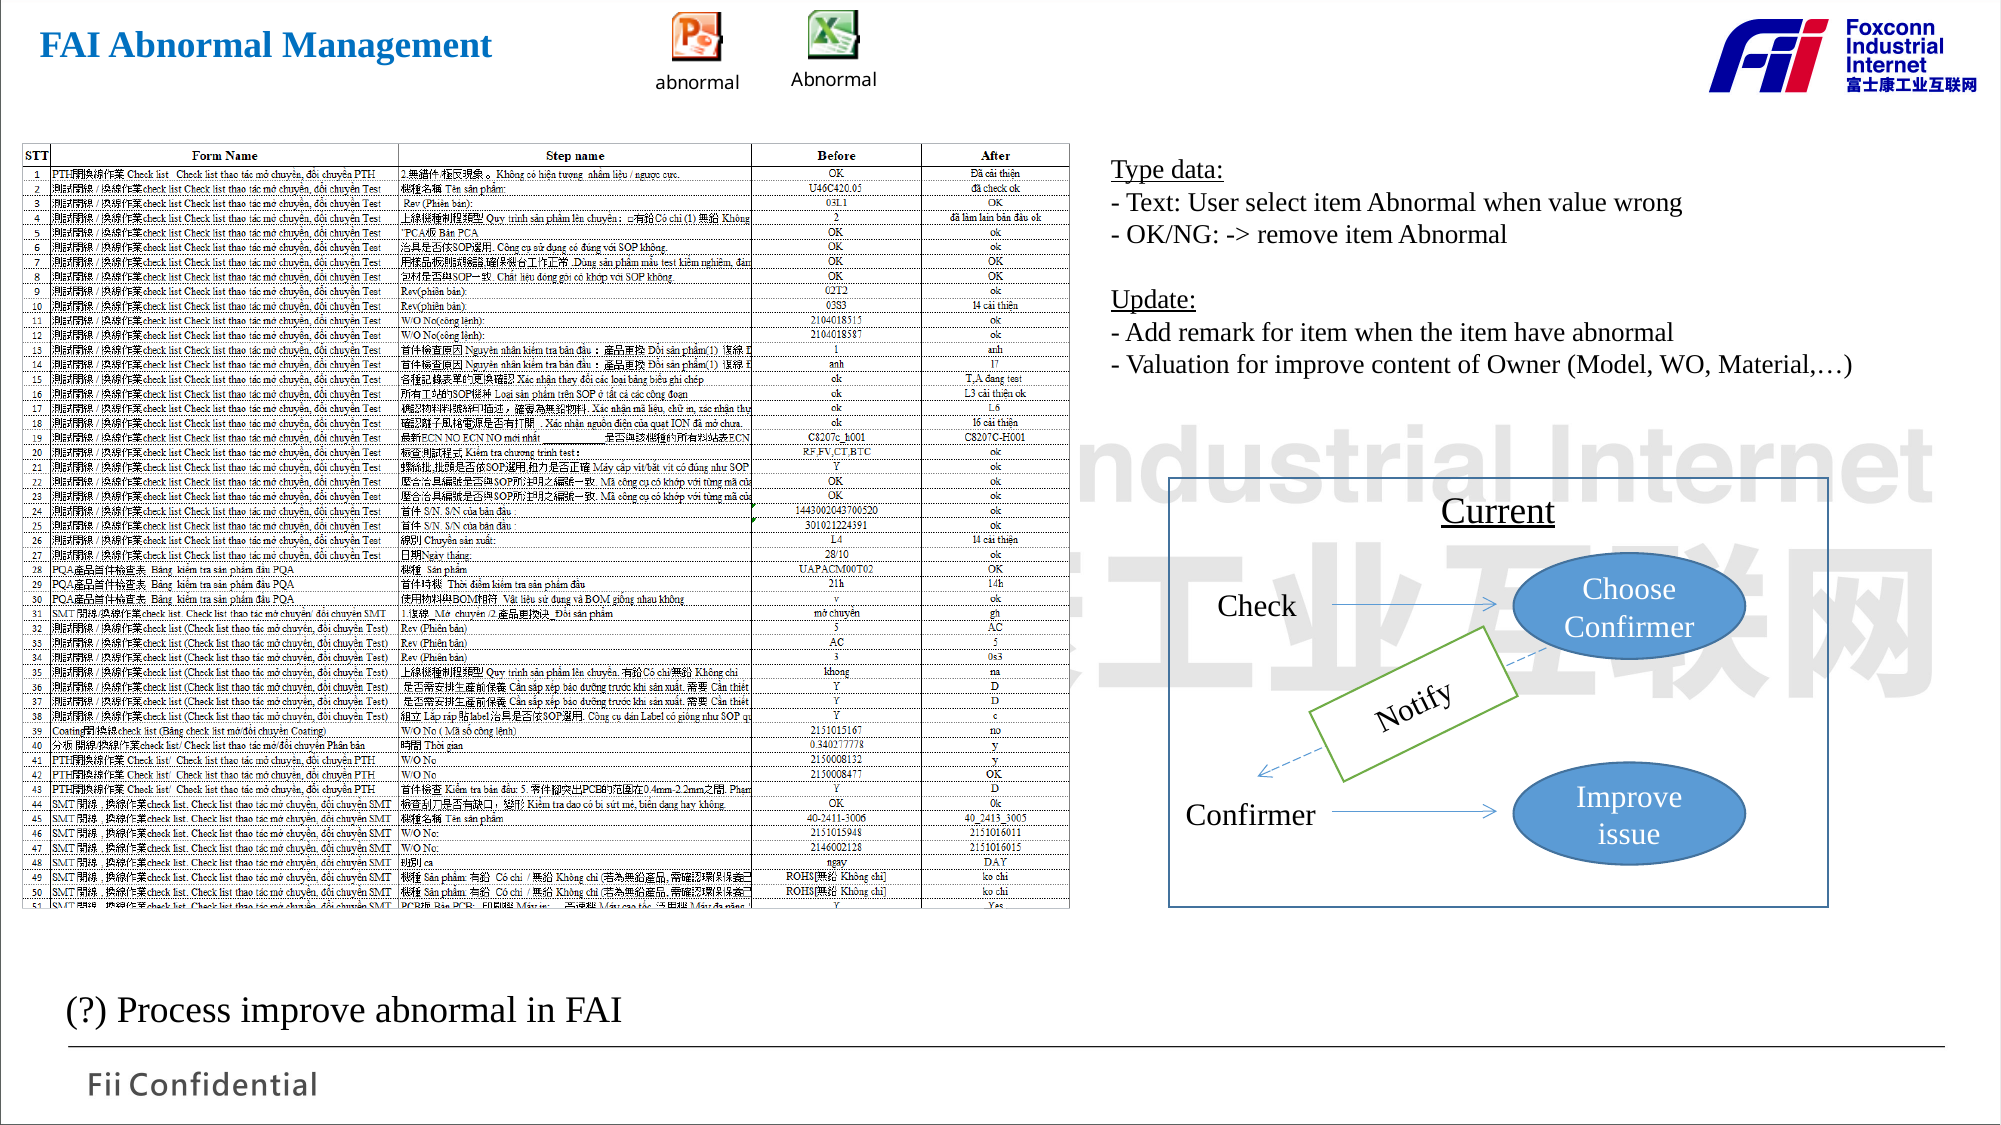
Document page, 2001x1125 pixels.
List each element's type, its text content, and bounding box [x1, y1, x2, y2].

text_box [622, 12, 773, 140]
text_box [1168, 478, 1828, 907]
text_box Type data: - Text: User select item Abnormal when value wrong - OK/NG: -> remove item Abnormal Update: - Add remark for item when the item have abnormal - Valuation for improve content of Owner (Model, WO, Material,…) [1096, 144, 1868, 387]
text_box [758, 10, 909, 137]
picture [0, 0, 2001, 1125]
text_box (?) Process improve abnormal in FAI [50, 978, 639, 1038]
text_box FAI Abnormal Management [24, 12, 508, 73]
